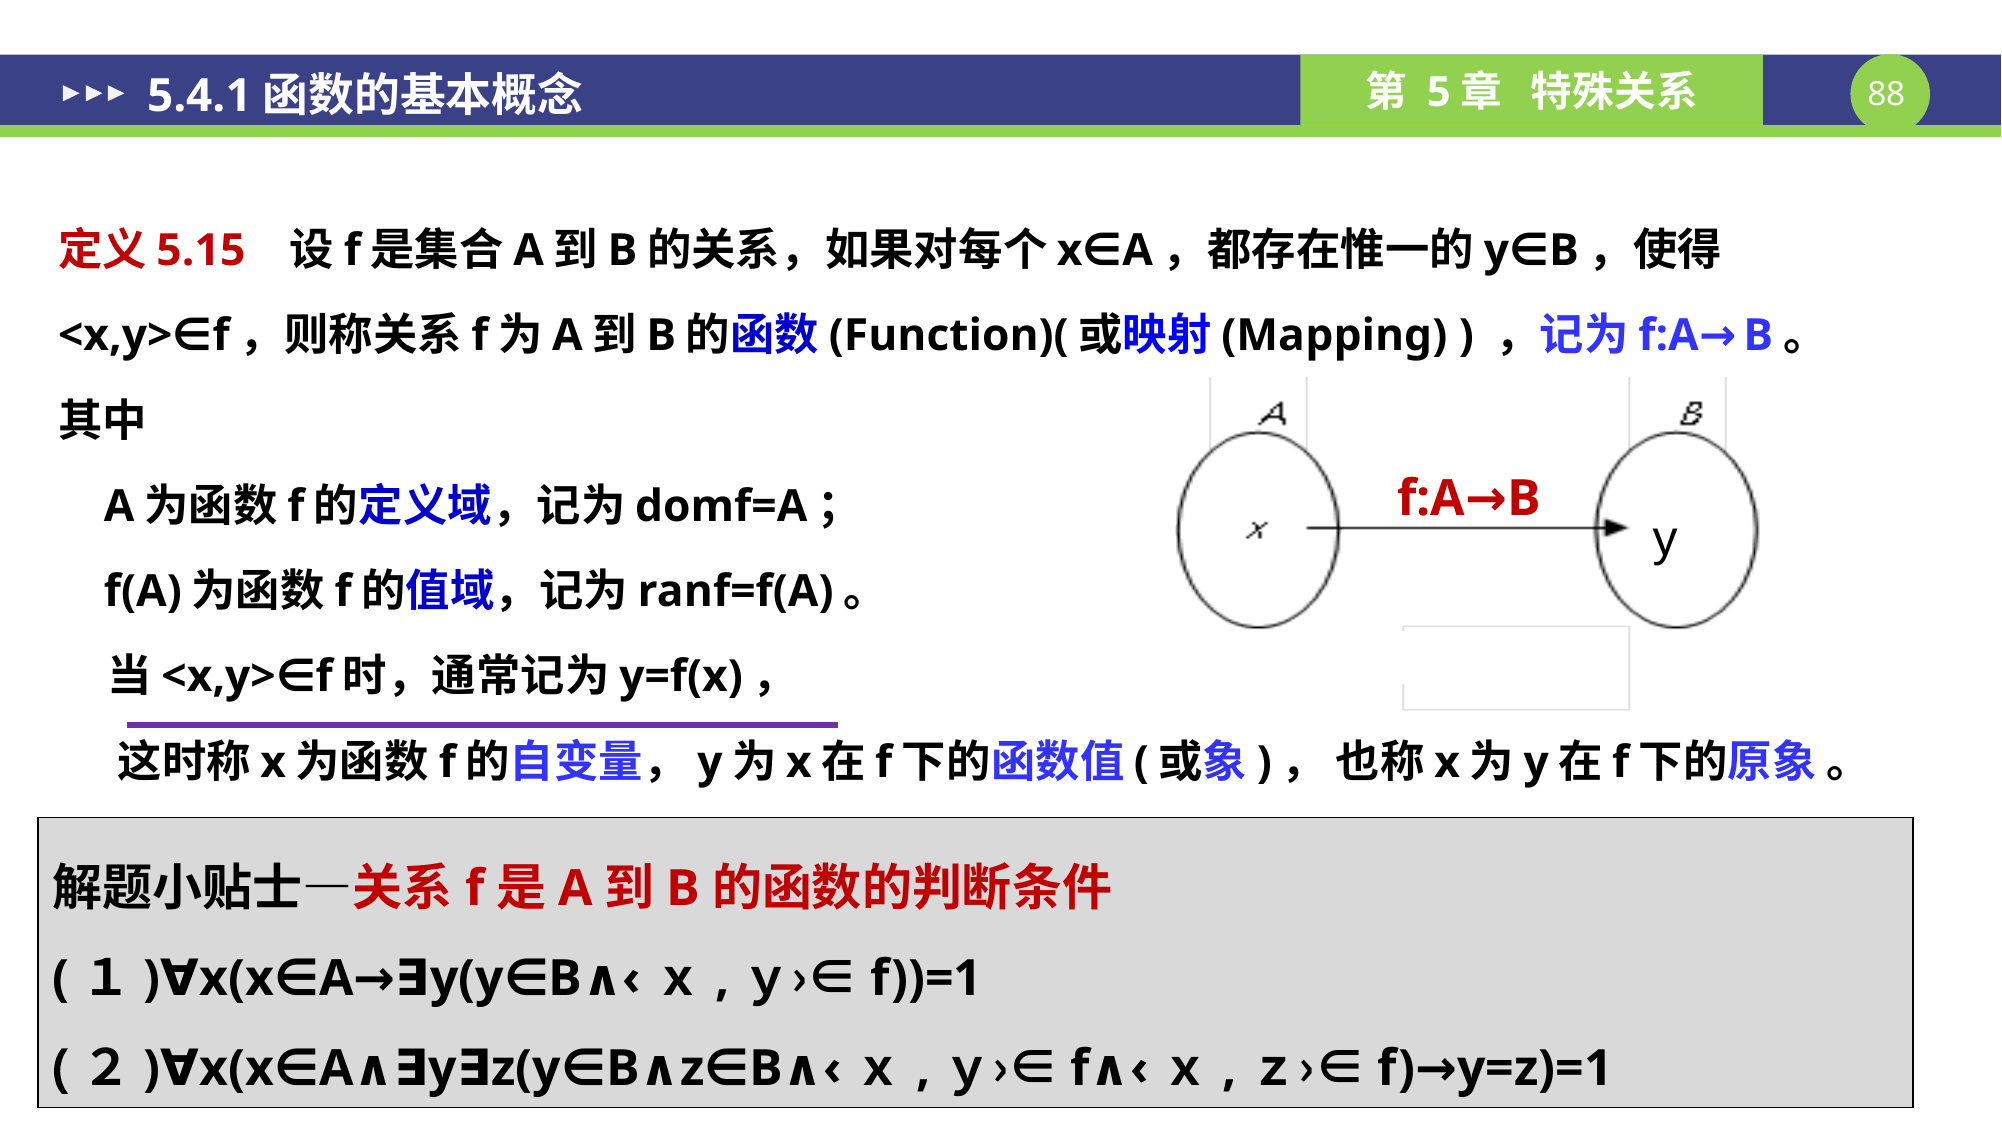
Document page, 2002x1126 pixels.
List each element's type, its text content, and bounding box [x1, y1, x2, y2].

list 定义5.15 设f是集合A到B的关系，如果对每个x∈A，都存在惟一的y∈B，使得<x,y>∈f，则称关系f为A到B的函数(Function)(或映射(Mapping) ) ，记为f:A→B。 其中 A为函数f的定义域，记为domf=A； f(A)为函数f的值域，记为ranf=f(A)。 当<x,y>∈f时，通常记为y=f(x)， 这时称x为函数f的自变量，y为x在f下的函数值(或象)， 也称x为y在f下的原象 。 [38, 178, 1913, 817]
title 5.4.1函数的基本概念 [127, 57, 1003, 129]
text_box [1175, 377, 1764, 715]
text_box 解题小贴士—关系f是A到B的函数的判断条件 (１)∀x(x∈A→∃y(y∈B∧‹ｘ,ｙ›∈f))=1 (２)∀x(x∈A∧∃y∃z(y∈B∧z∈B∧‹ｘ,ｙ›∈f∧‹ｘ,ｚ›∈f)→y=z)=1 [37, 817, 1913, 1108]
